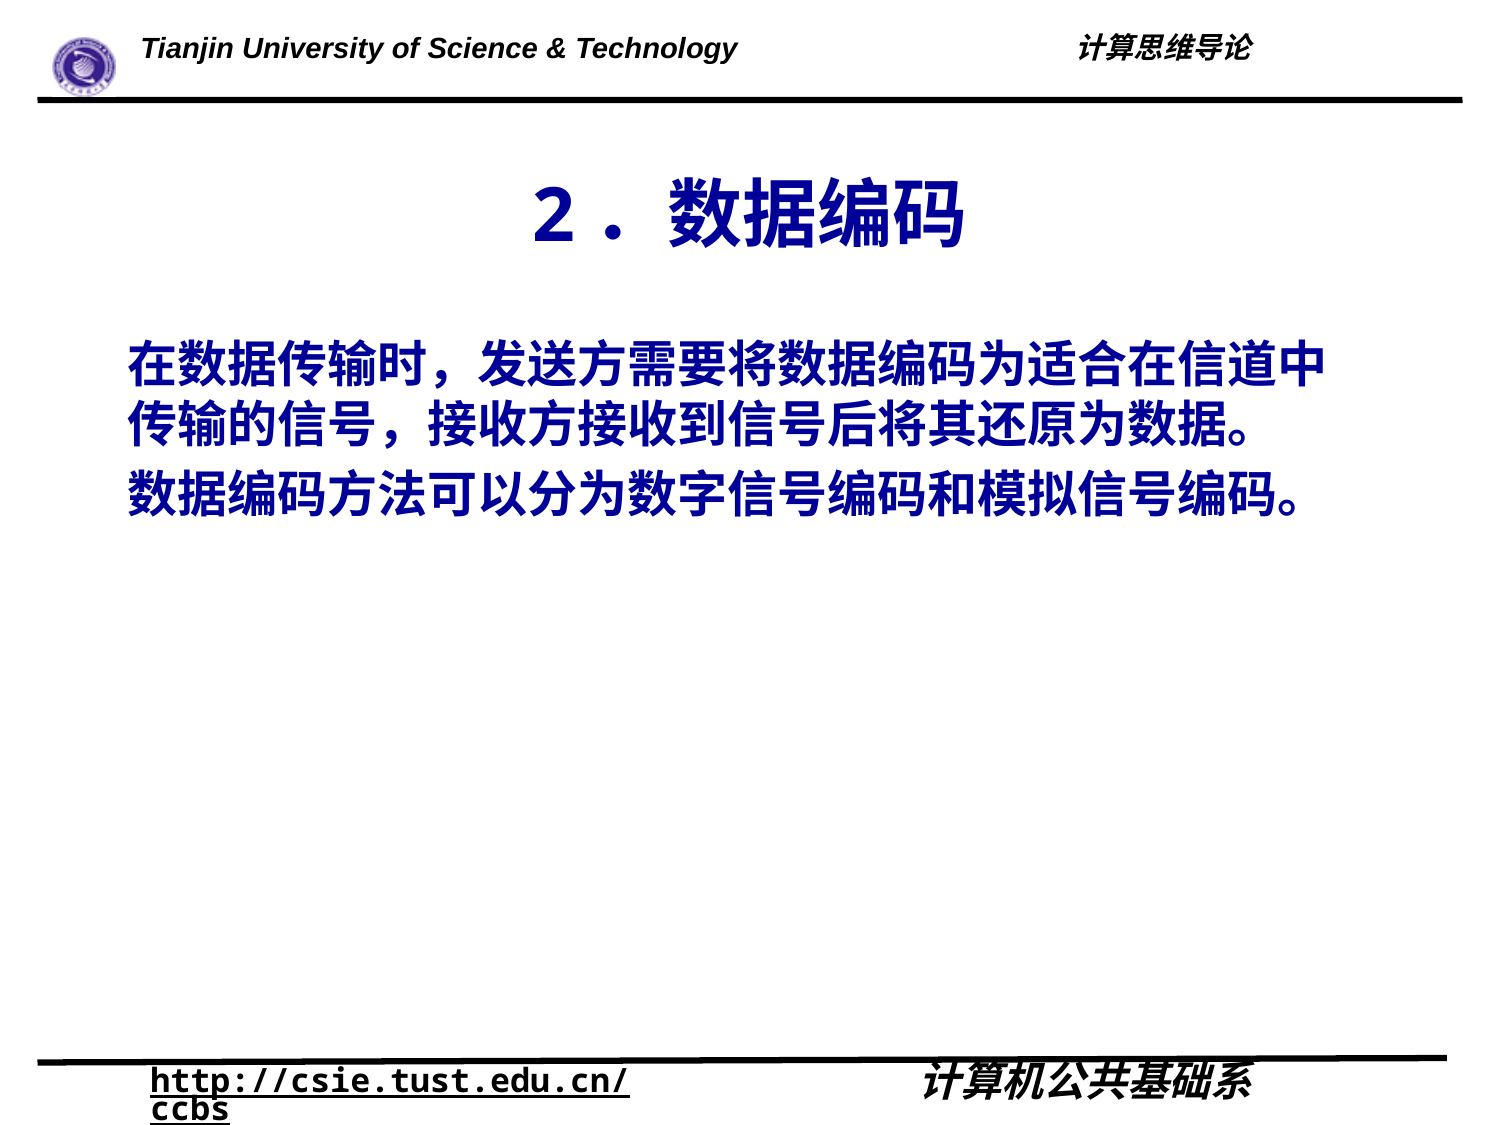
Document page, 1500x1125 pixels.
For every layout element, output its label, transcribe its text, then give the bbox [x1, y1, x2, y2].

title 2．数据编码 [112, 99, 1388, 288]
list 在数据传输时，发送方需要将数据编码为适合在信道中传输的信号，接收方接收到信号后将其还原为数据。 数据编码方法可以分为数字信号编码和模拟信号编码。 [112, 324, 1388, 1000]
picture [52, 37, 116, 97]
